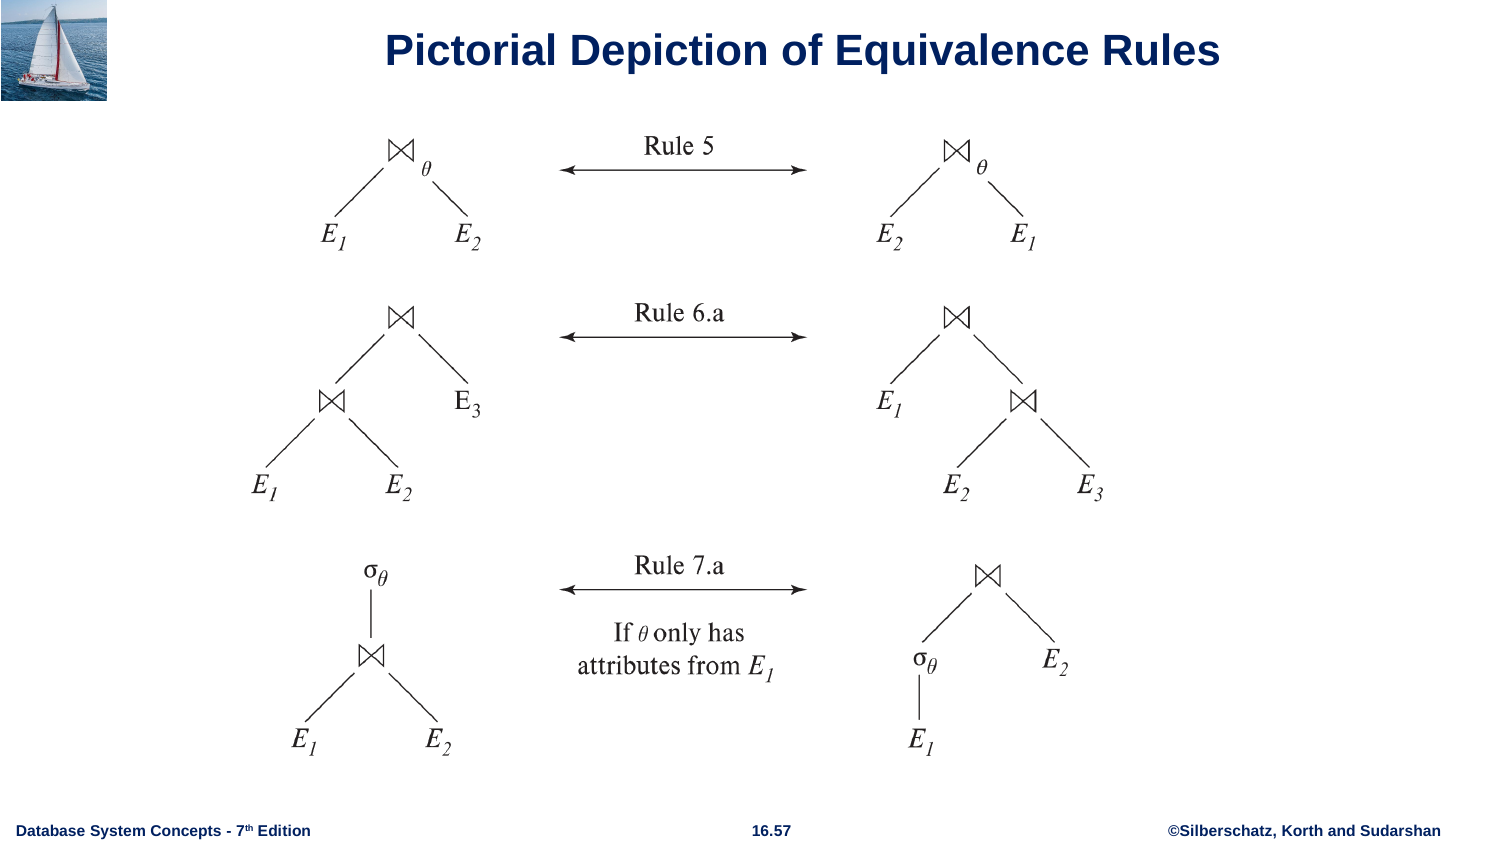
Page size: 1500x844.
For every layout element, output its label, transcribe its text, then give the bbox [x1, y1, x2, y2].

picture [250, 130, 1103, 763]
picture [1, 0, 107, 101]
title Pictorial Depiction of Equivalence Rules [306, 6, 1301, 83]
